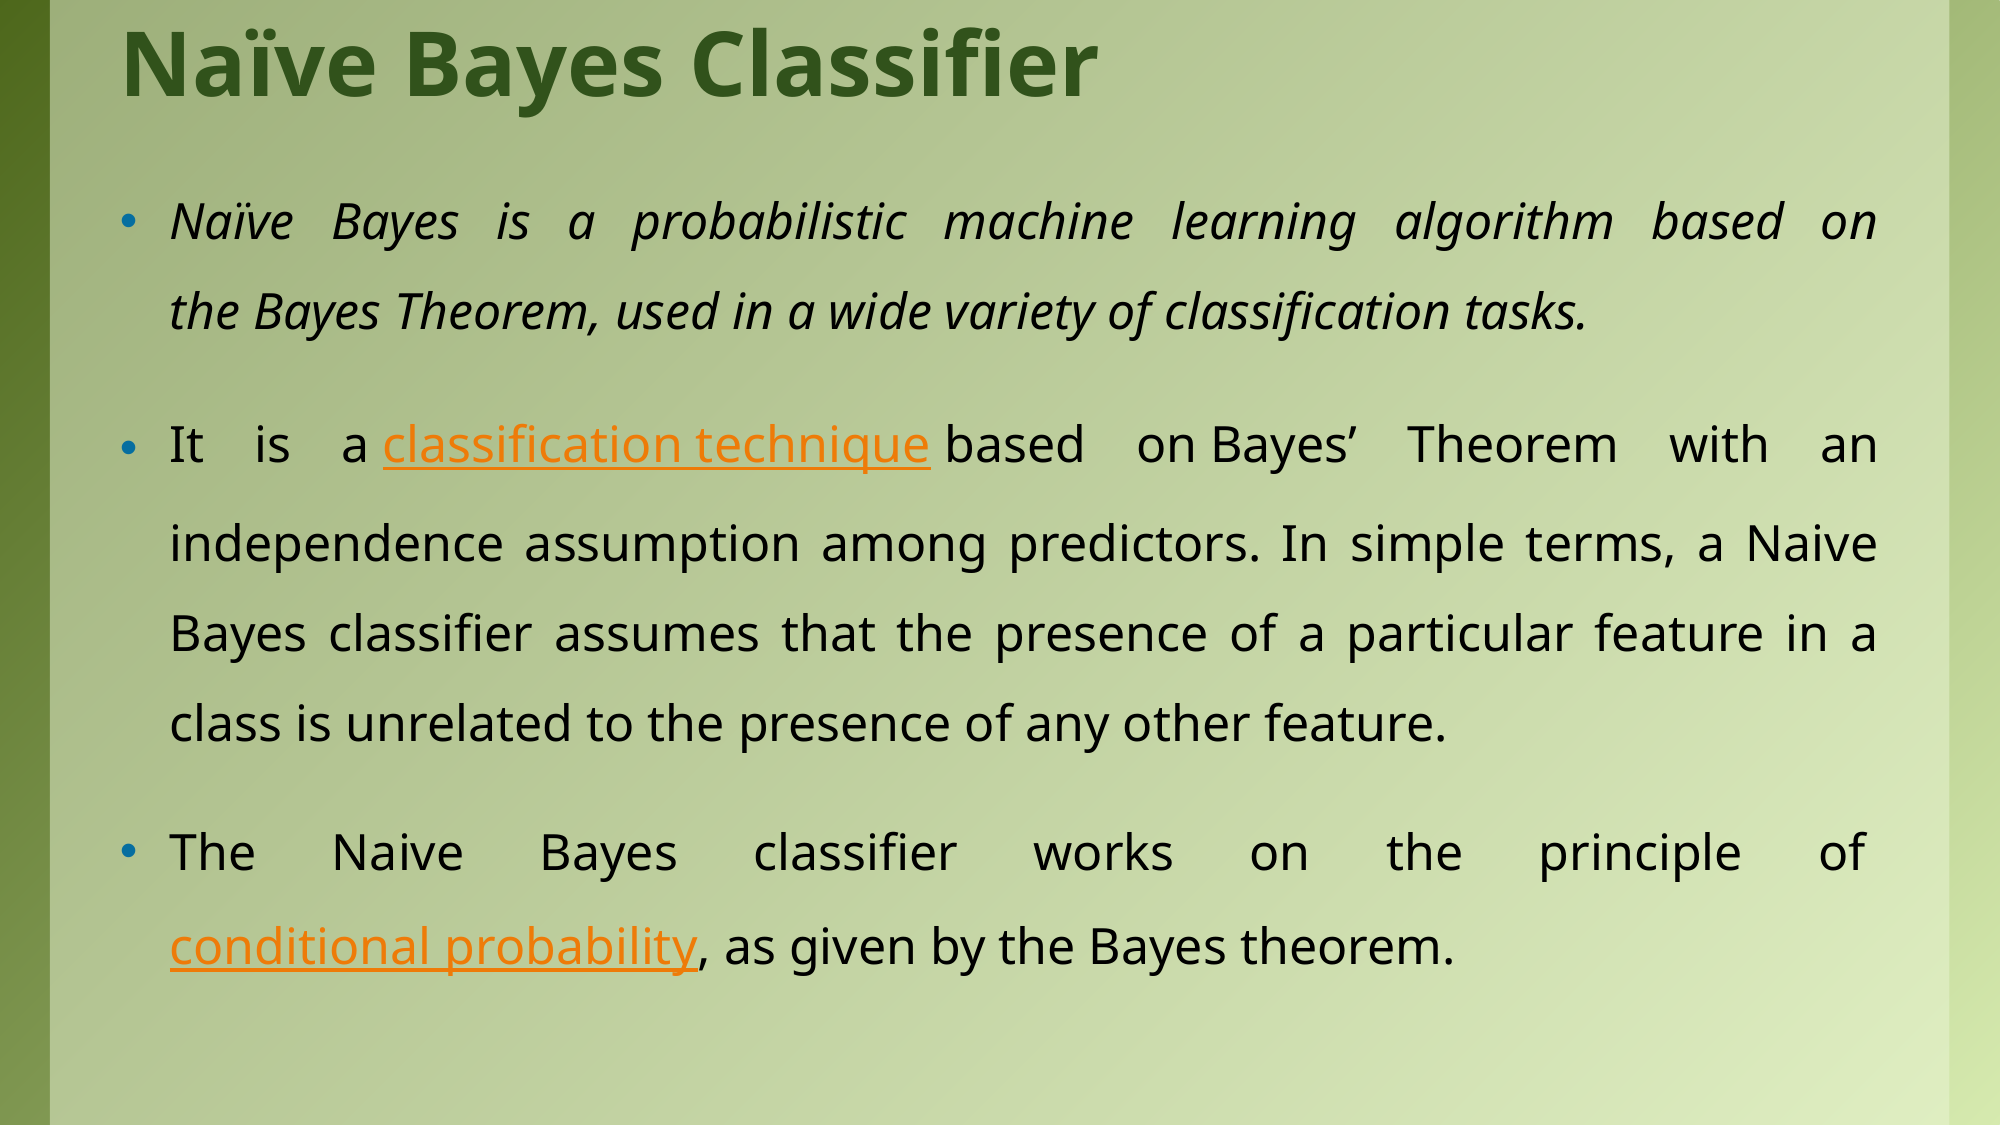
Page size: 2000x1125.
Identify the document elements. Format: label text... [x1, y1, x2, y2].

list Naïve Bayes is a probabilistic machine learning algorithm based on the Bayes Theorem, used in a wide variety of classification tasks. It is a classification technique based on Bayes’ Theorem with an independence assumption among predictors. In simple terms, a Naive Bayes classifier assumes that the presence of a particular feature in a class is unrelated to the presence of any other feature. The Naive Bayes classifier works on the principle of conditional probability, as given by the Bayes theorem. [99, 149, 1900, 1100]
title Naïve Bayes Classifier [99, 12, 1850, 125]
